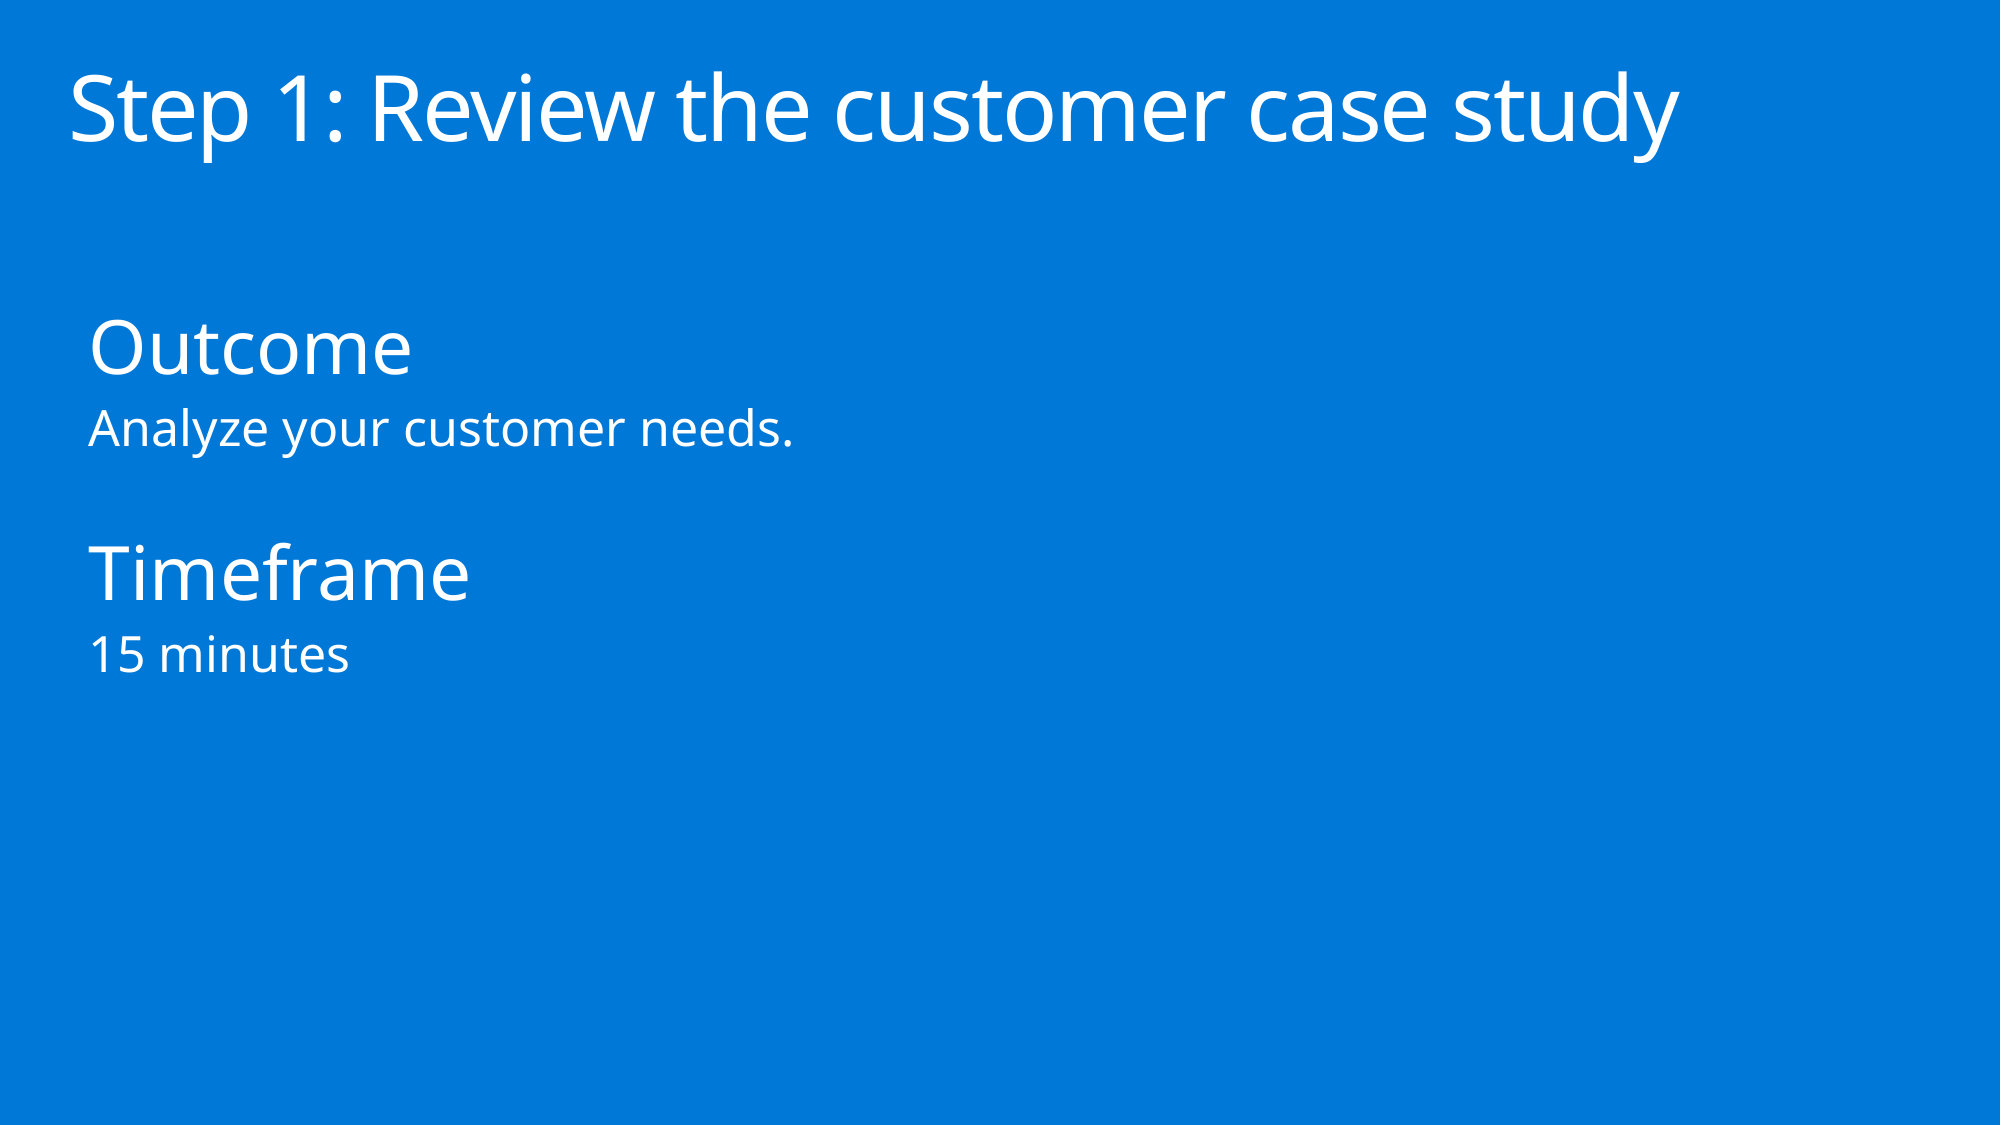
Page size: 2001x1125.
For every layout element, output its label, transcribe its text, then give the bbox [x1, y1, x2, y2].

title Step 1: Review the customer case study [44, 47, 1957, 196]
text_box Outcome Analyze your customer needs. Timeframe 15 minutes [58, 285, 1248, 708]
